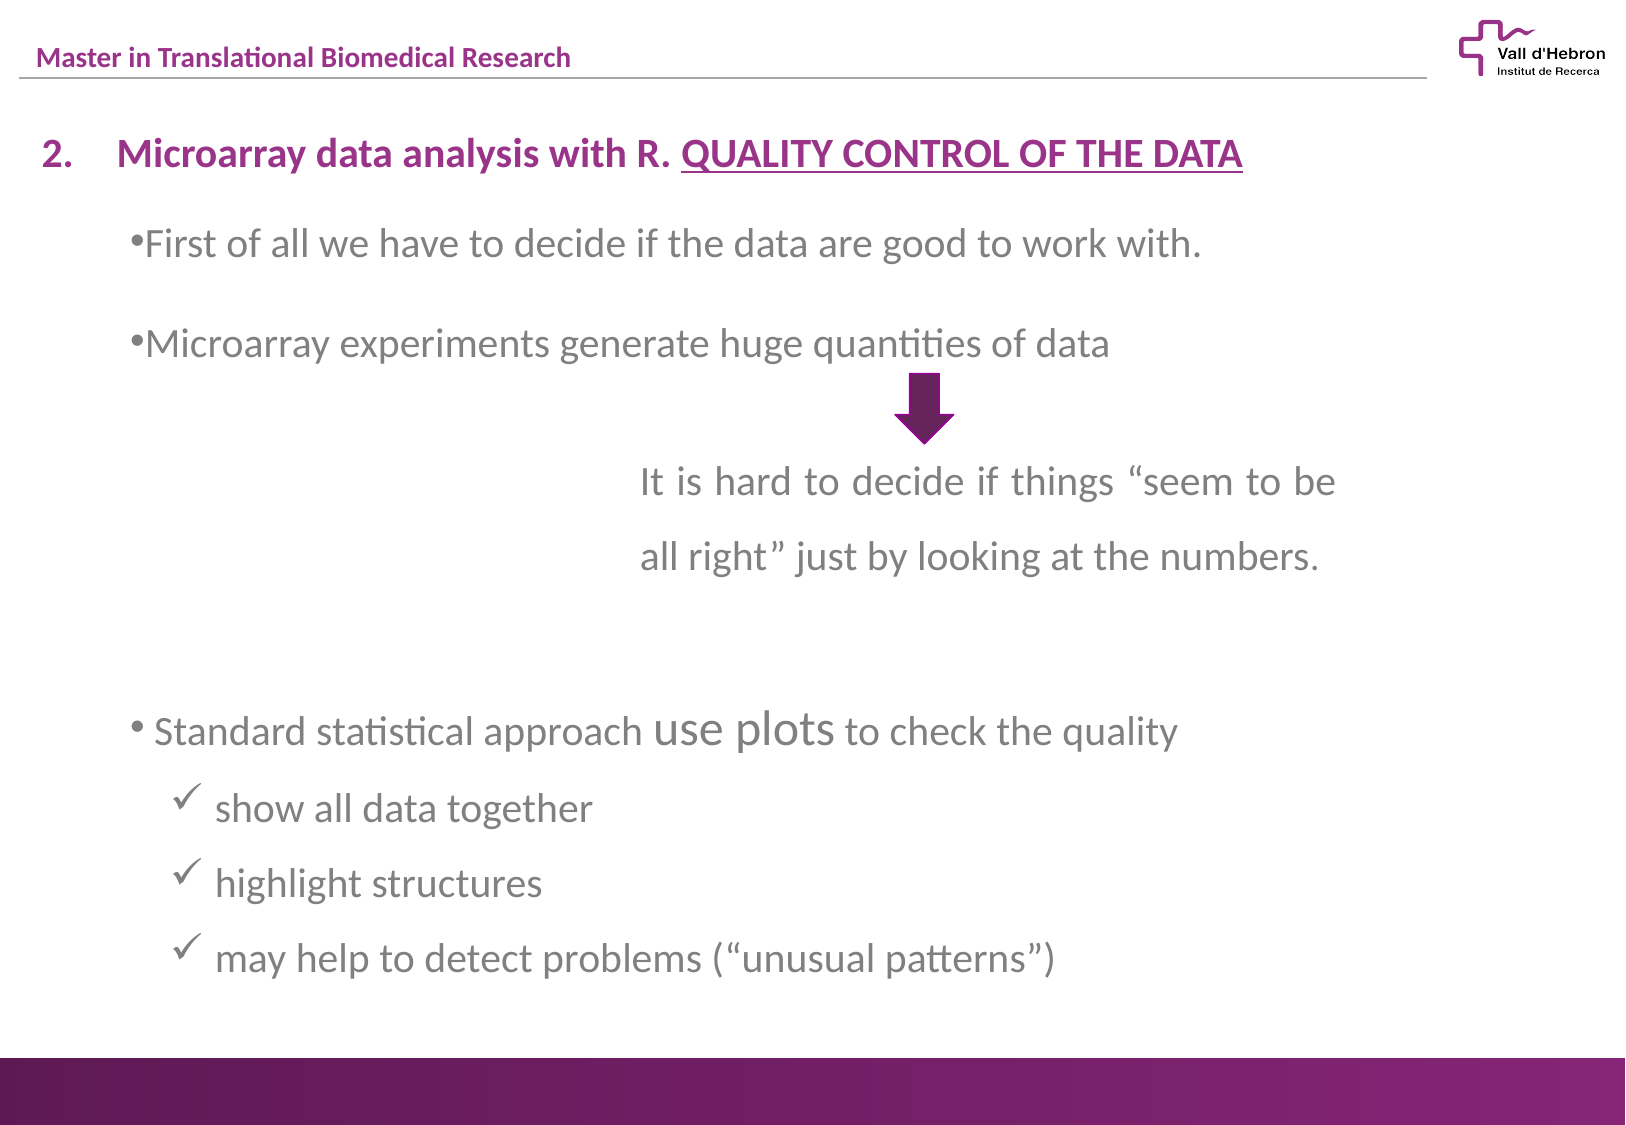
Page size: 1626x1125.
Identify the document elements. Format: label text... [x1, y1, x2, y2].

text_box [895, 373, 954, 444]
text_box Microarray data analysis with R. QUALITY CONTROL OF THE DATA [26, 93, 1258, 184]
picture [1458, 19, 1606, 77]
text_box It is hard to decide if things “seem to be all right” just by looking at the numbers. [624, 421, 1352, 587]
text_box First of all we have to decide if the data are good to work with. Microarray experiments generate huge quantities of data Standard statistical approach use plots to check the quality show all data together highlight structures may help to detect problems (“unusual patterns”) [115, 208, 1335, 988]
